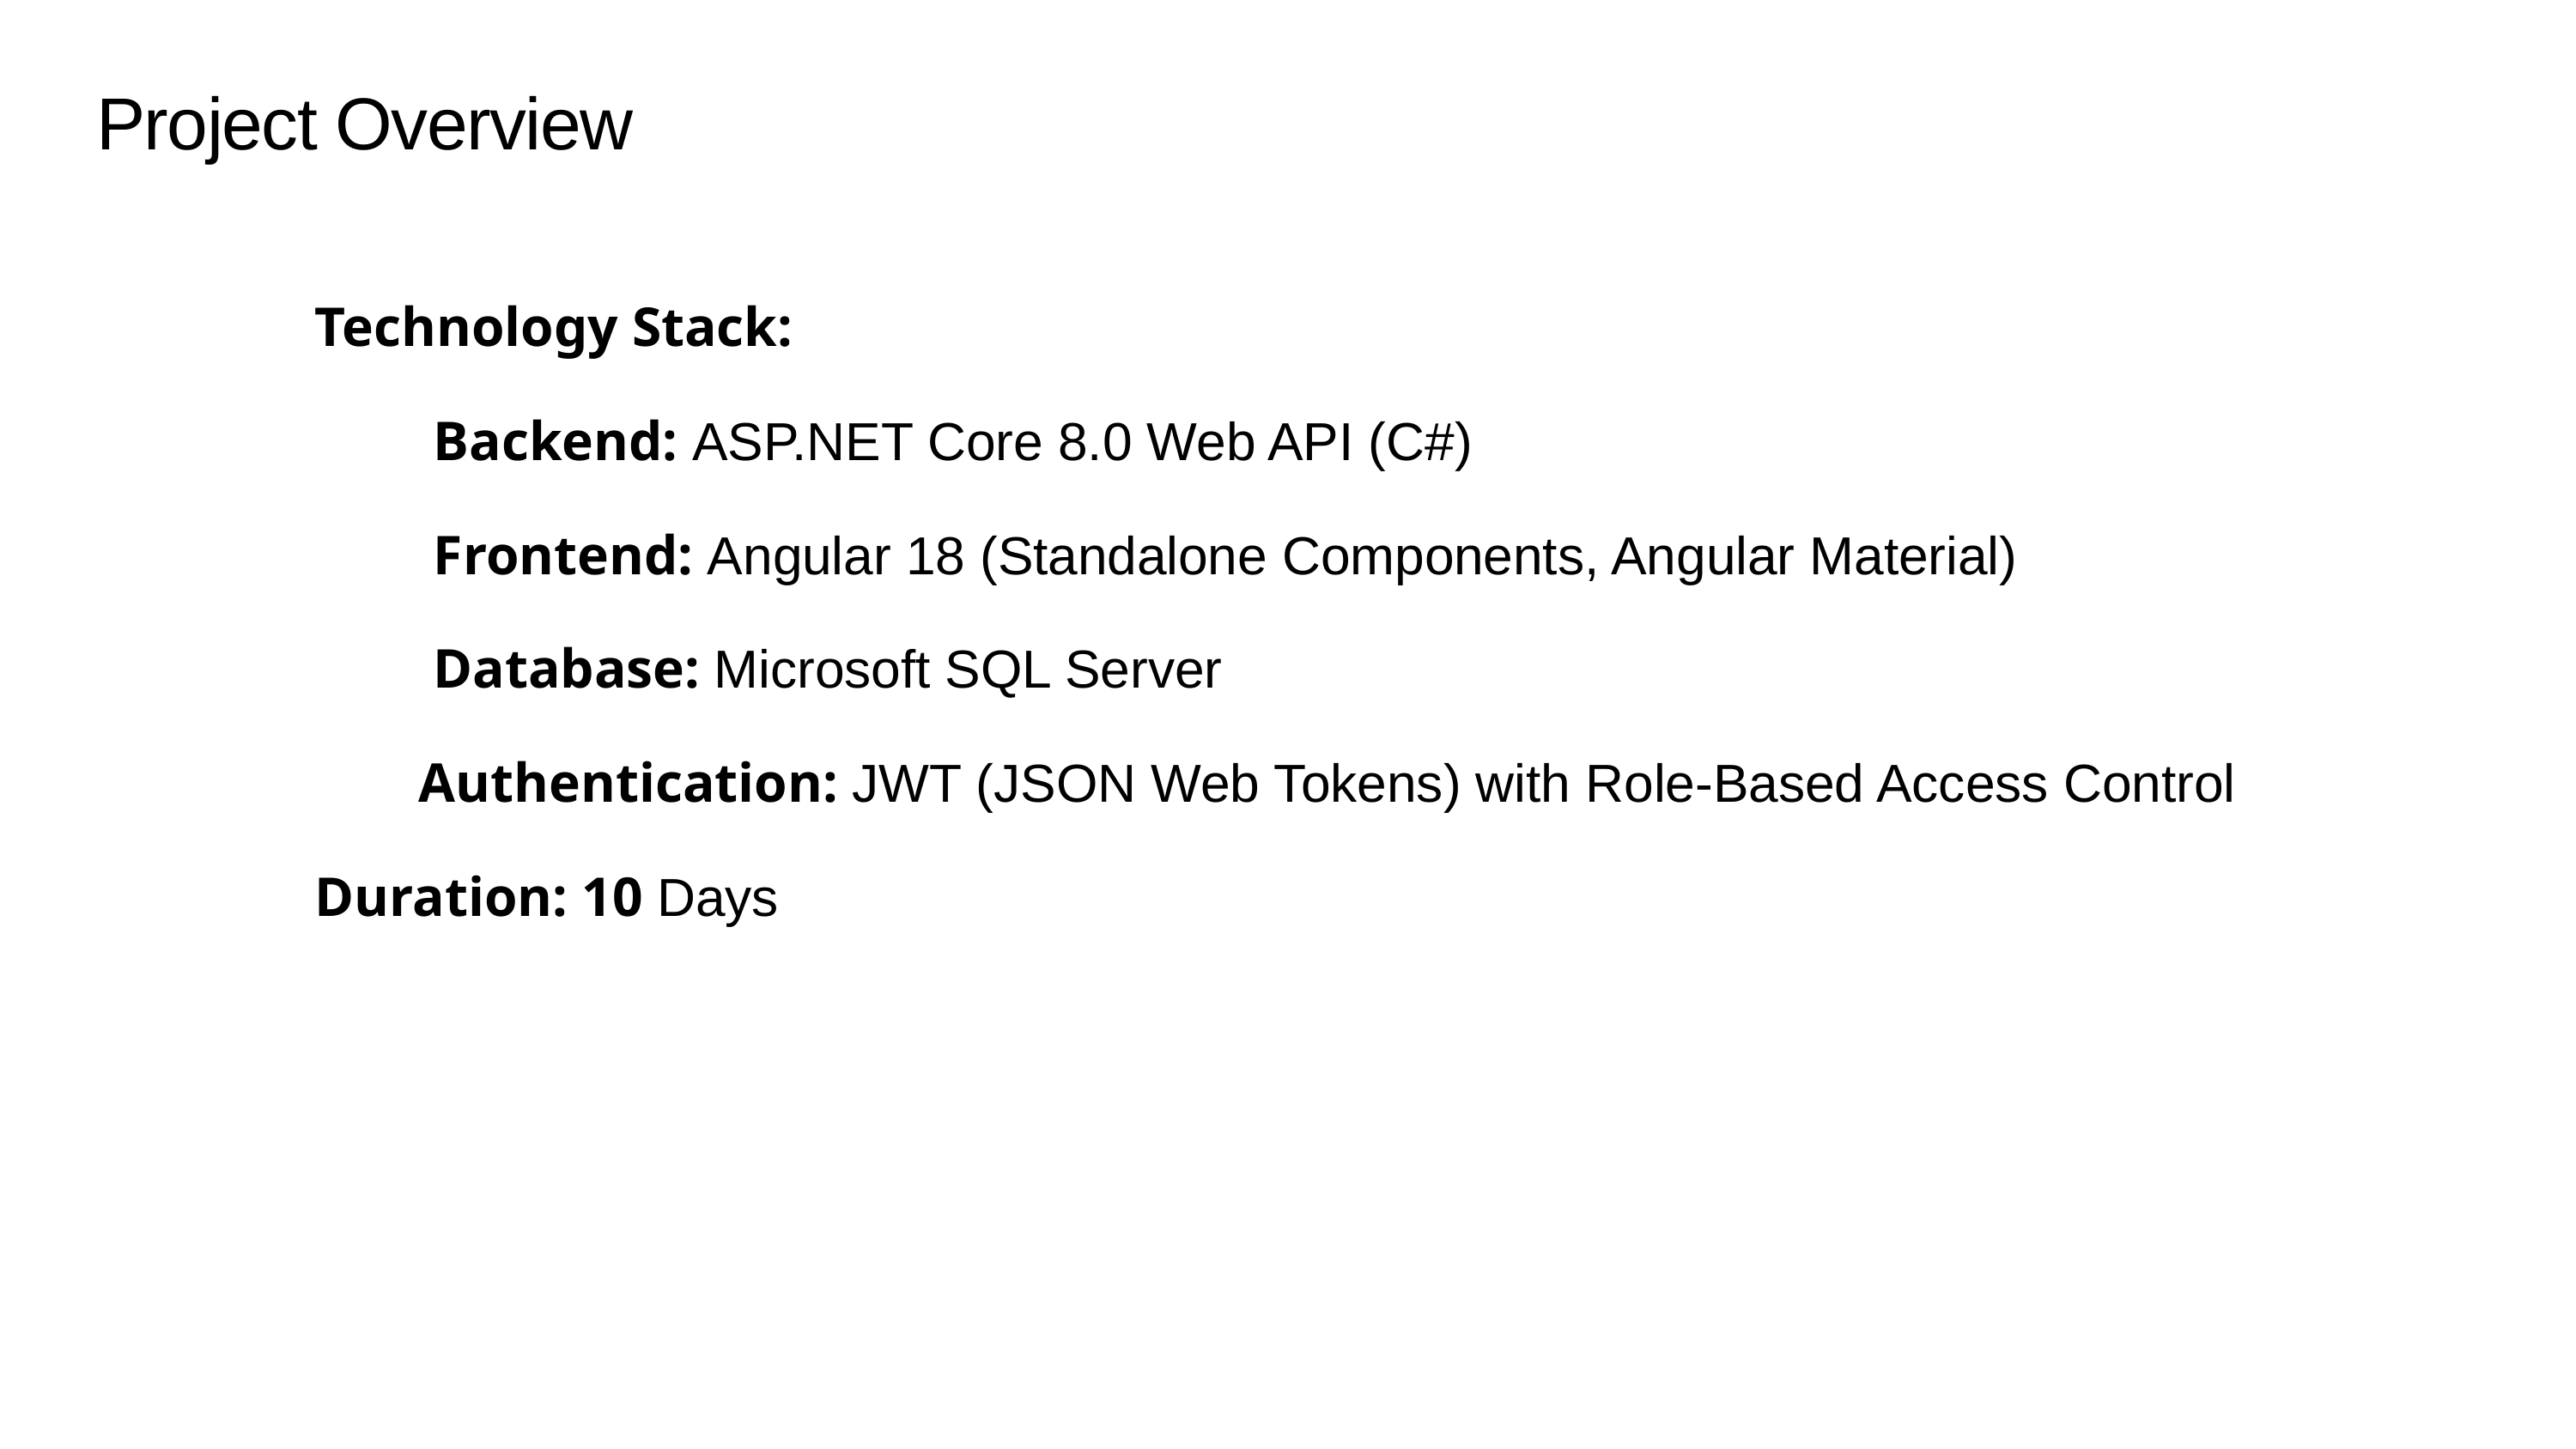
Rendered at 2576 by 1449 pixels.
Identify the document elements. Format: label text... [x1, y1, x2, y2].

text_box Project Overview [96, 80, 2487, 165]
text_box Technology Stack: Backend: ASP.NET Core 8.0 Web API (C#) Frontend: Angular 18 (Standalone Components, Angular Material) Database: Microsoft SQL Server Authentication: JWT (JSON Web Tokens) with Role-Based Access Control Duration: 10 Days [314, 243, 2266, 1013]
